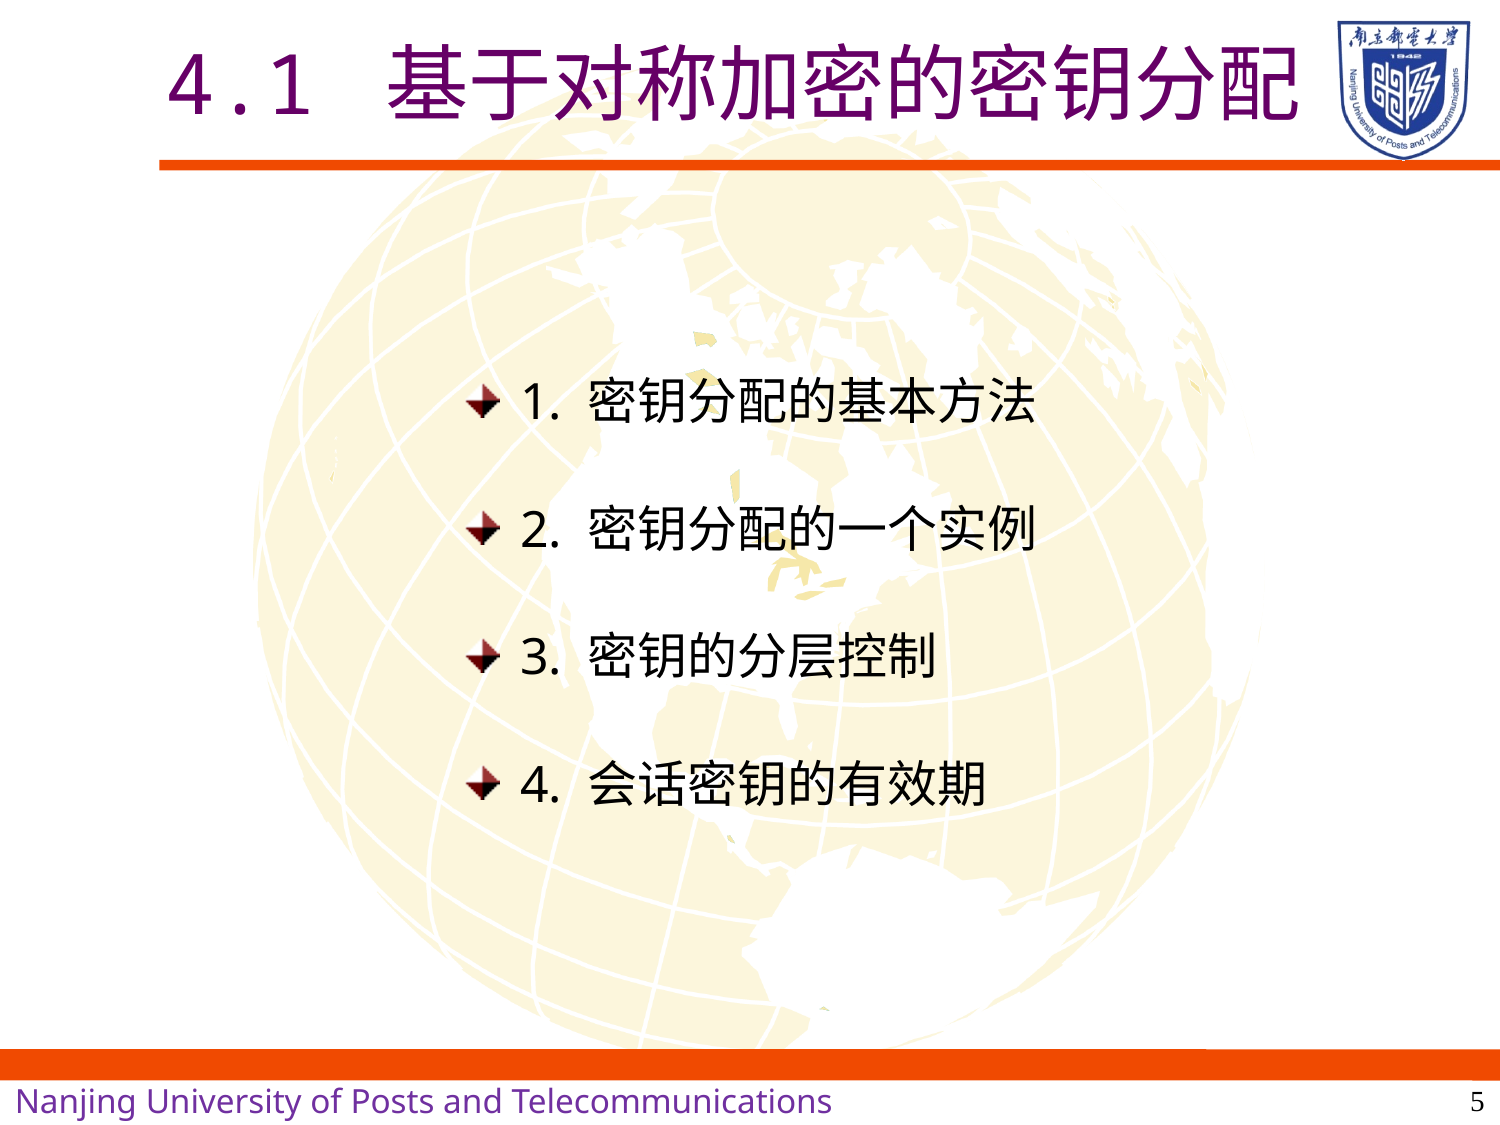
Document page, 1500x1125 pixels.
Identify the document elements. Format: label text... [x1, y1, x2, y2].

picture [253, 212, 1265, 1049]
picture [1333, 14, 1475, 162]
title 4.1 基于对称加密的密钥分配 [58, 24, 1409, 212]
text_box 1. 密钥分配的基本方法 2. 密钥分配的一个实例 3. 密钥的分层控制 4. 会话密钥的有效期 [449, 332, 1256, 878]
slide_number 5 [1424, 1074, 1500, 1125]
